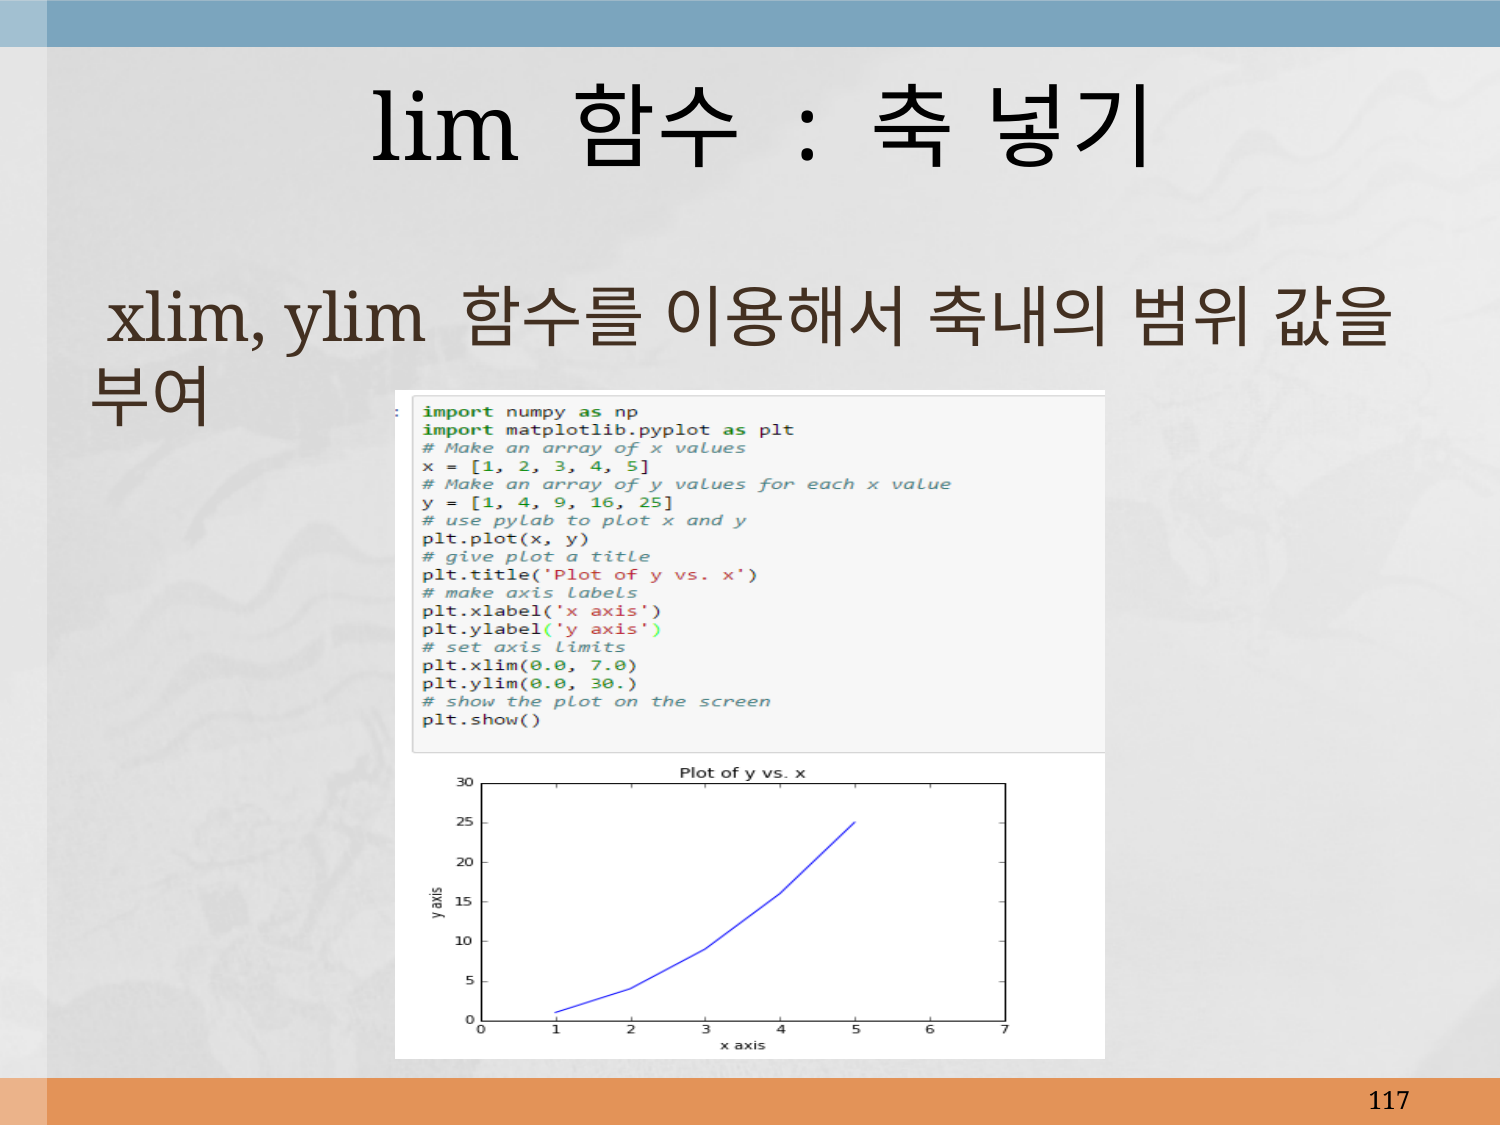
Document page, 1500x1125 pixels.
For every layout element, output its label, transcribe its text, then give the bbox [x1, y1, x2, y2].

title lim 함수 : 축 넣기 [49, 46, 1454, 202]
slide_number 117 [1074, 1078, 1425, 1125]
list xlim, ylim 함수를 이용해서 축내의 범위 값을 부여 [75, 267, 1425, 539]
picture [395, 390, 1105, 1059]
